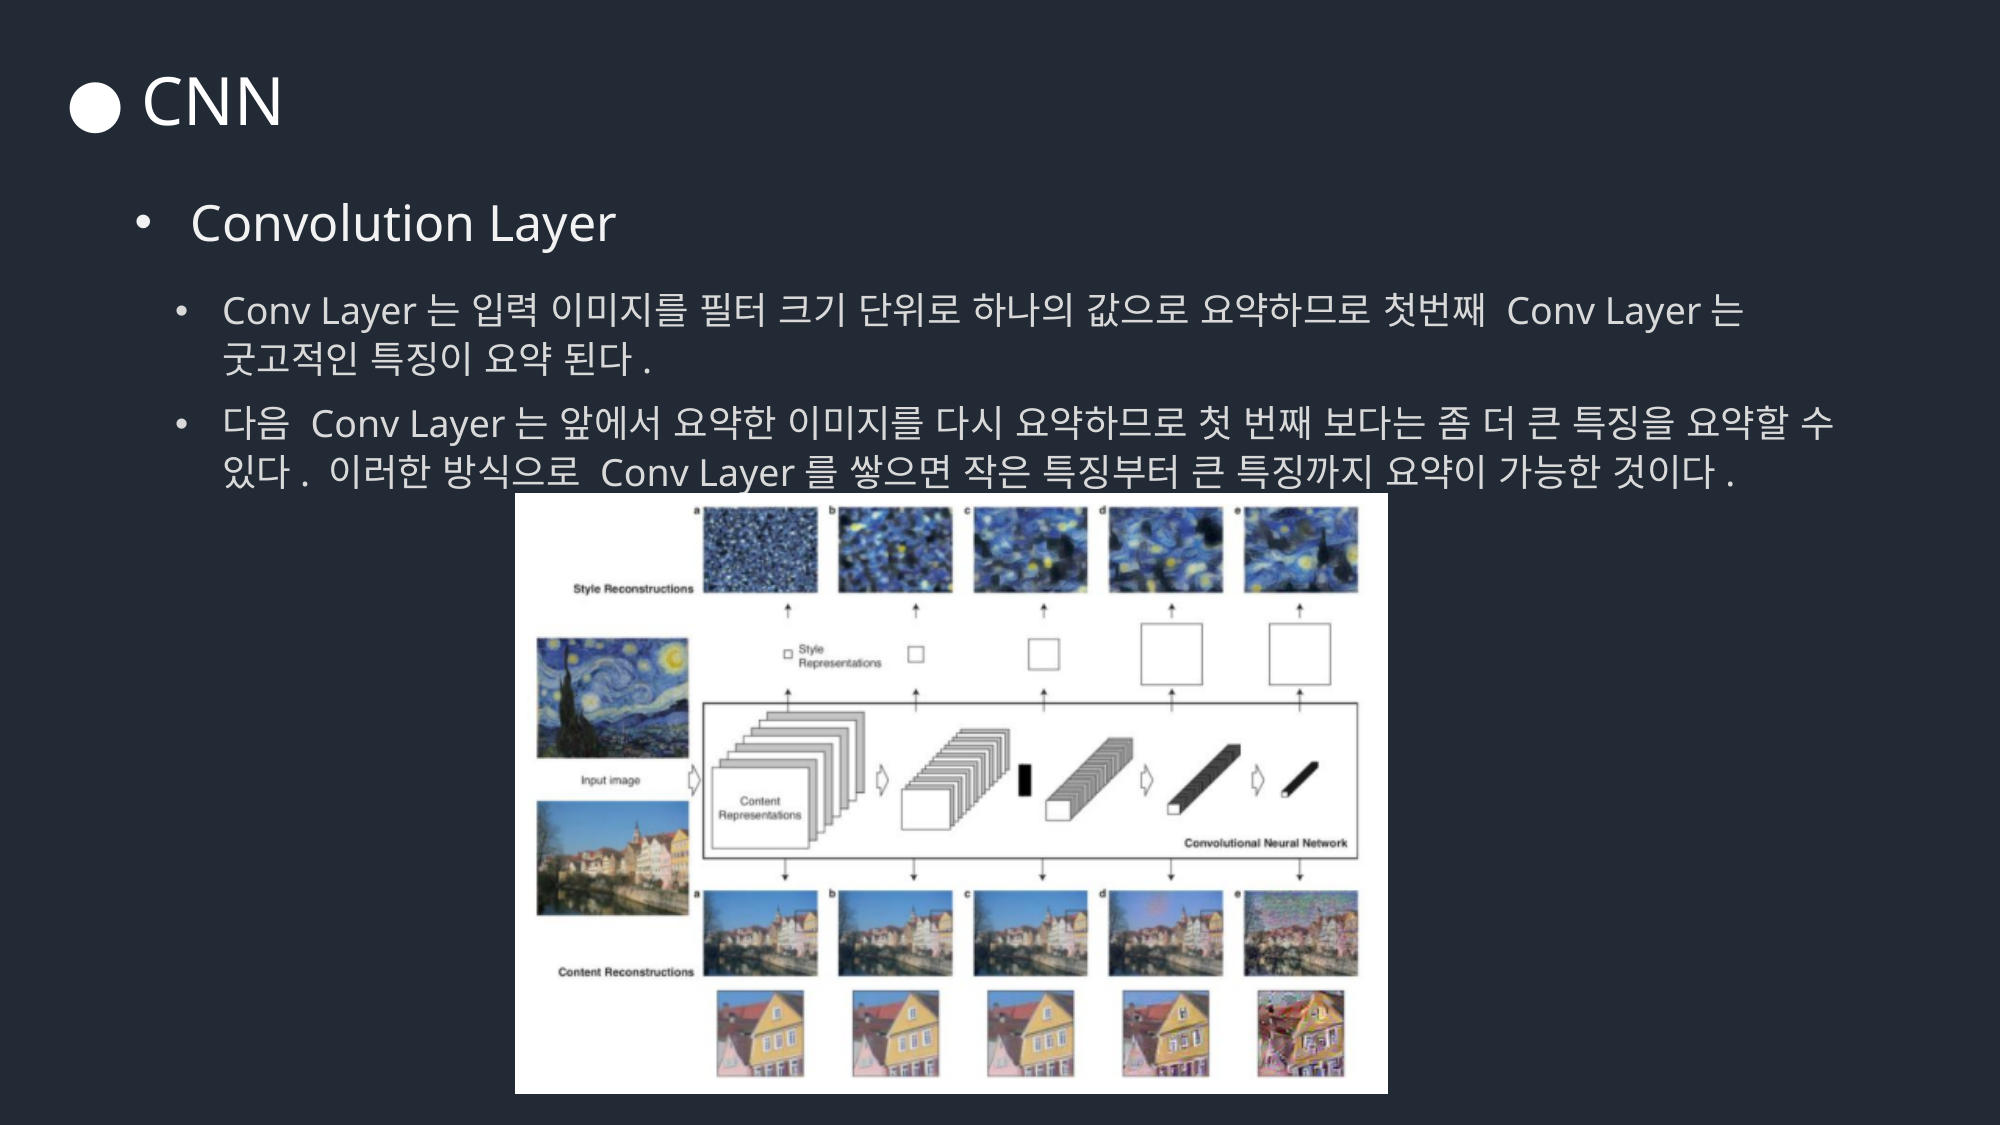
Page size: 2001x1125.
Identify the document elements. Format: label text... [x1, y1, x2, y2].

text_box ● CNN [51, 51, 1415, 146]
picture [515, 493, 1388, 1094]
text_box Convolution Layer [119, 184, 1783, 259]
text_box Conv Layer는 입력 이미지를 필터 크기 단위로 하나의 값으로 요약하므로 첫번째 Conv Layer는 굿고적인 특징이 요약 된다. 다음 Conv Layer는 앞에서 요약한 이미지를 다시 요약하므로 첫 번째 보다는 좀 더 큰 특징을 요약할 수 있다. 이러한 방식으로 Conv Layer를 쌓으면 작은 특징부터 큰 특징까지 요약이 가능한 것이다. [160, 277, 1866, 501]
